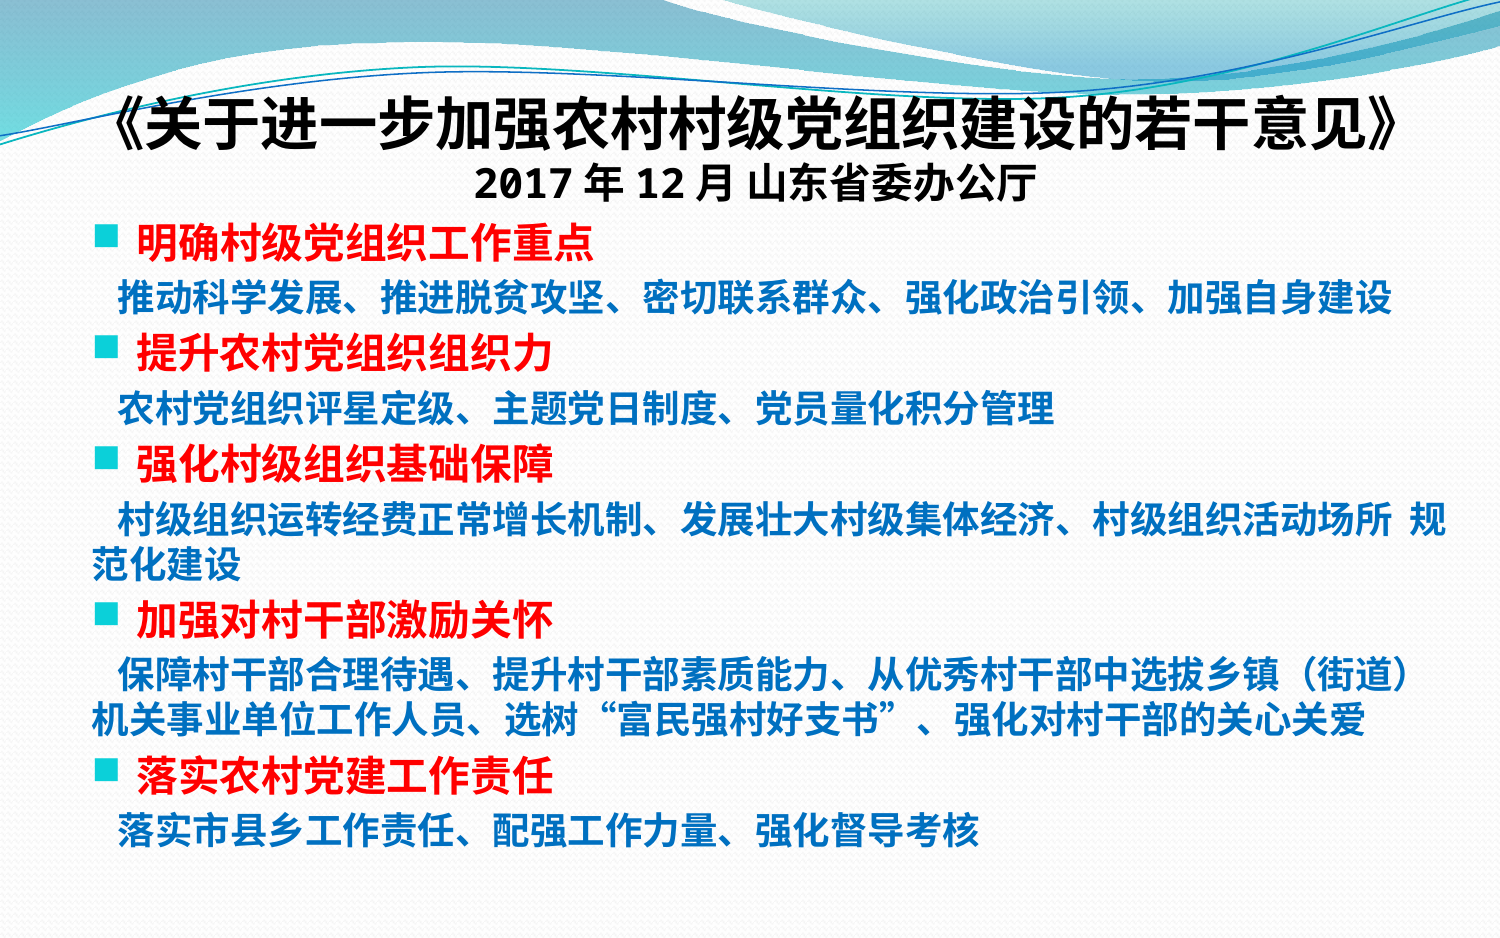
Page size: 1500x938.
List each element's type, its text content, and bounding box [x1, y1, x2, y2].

title 《关于进一步加强农村村级党组织建设的若干意见》 2017年12月 山东省委办公厅 [41, 78, 1471, 208]
list 明确村级党组织工作重点 推动科学发展、推进脱贫攻坚、密切联系群众、强化政治引领、加强自身建设 提升农村党组织组织力 农村党组织评星定级、主题党日制度、党员量化积分管理 强化村级组织基础保障 村级组织运转经费正常增长机制、发展壮大村级集体经济、村级组织活动场所 规范化建设 加强对村干部激励关怀 保障村干部合理待遇、提升村干部素质能力、从优秀村干部中选拔乡镇（街道）机关事业单位工作人员、选树“富民强村好支书”、强化对村干部的关心关爱 落实农村党建工作责任 落实市县乡工作责任、配强工作力量、强化督导考核 [76, 208, 1471, 883]
